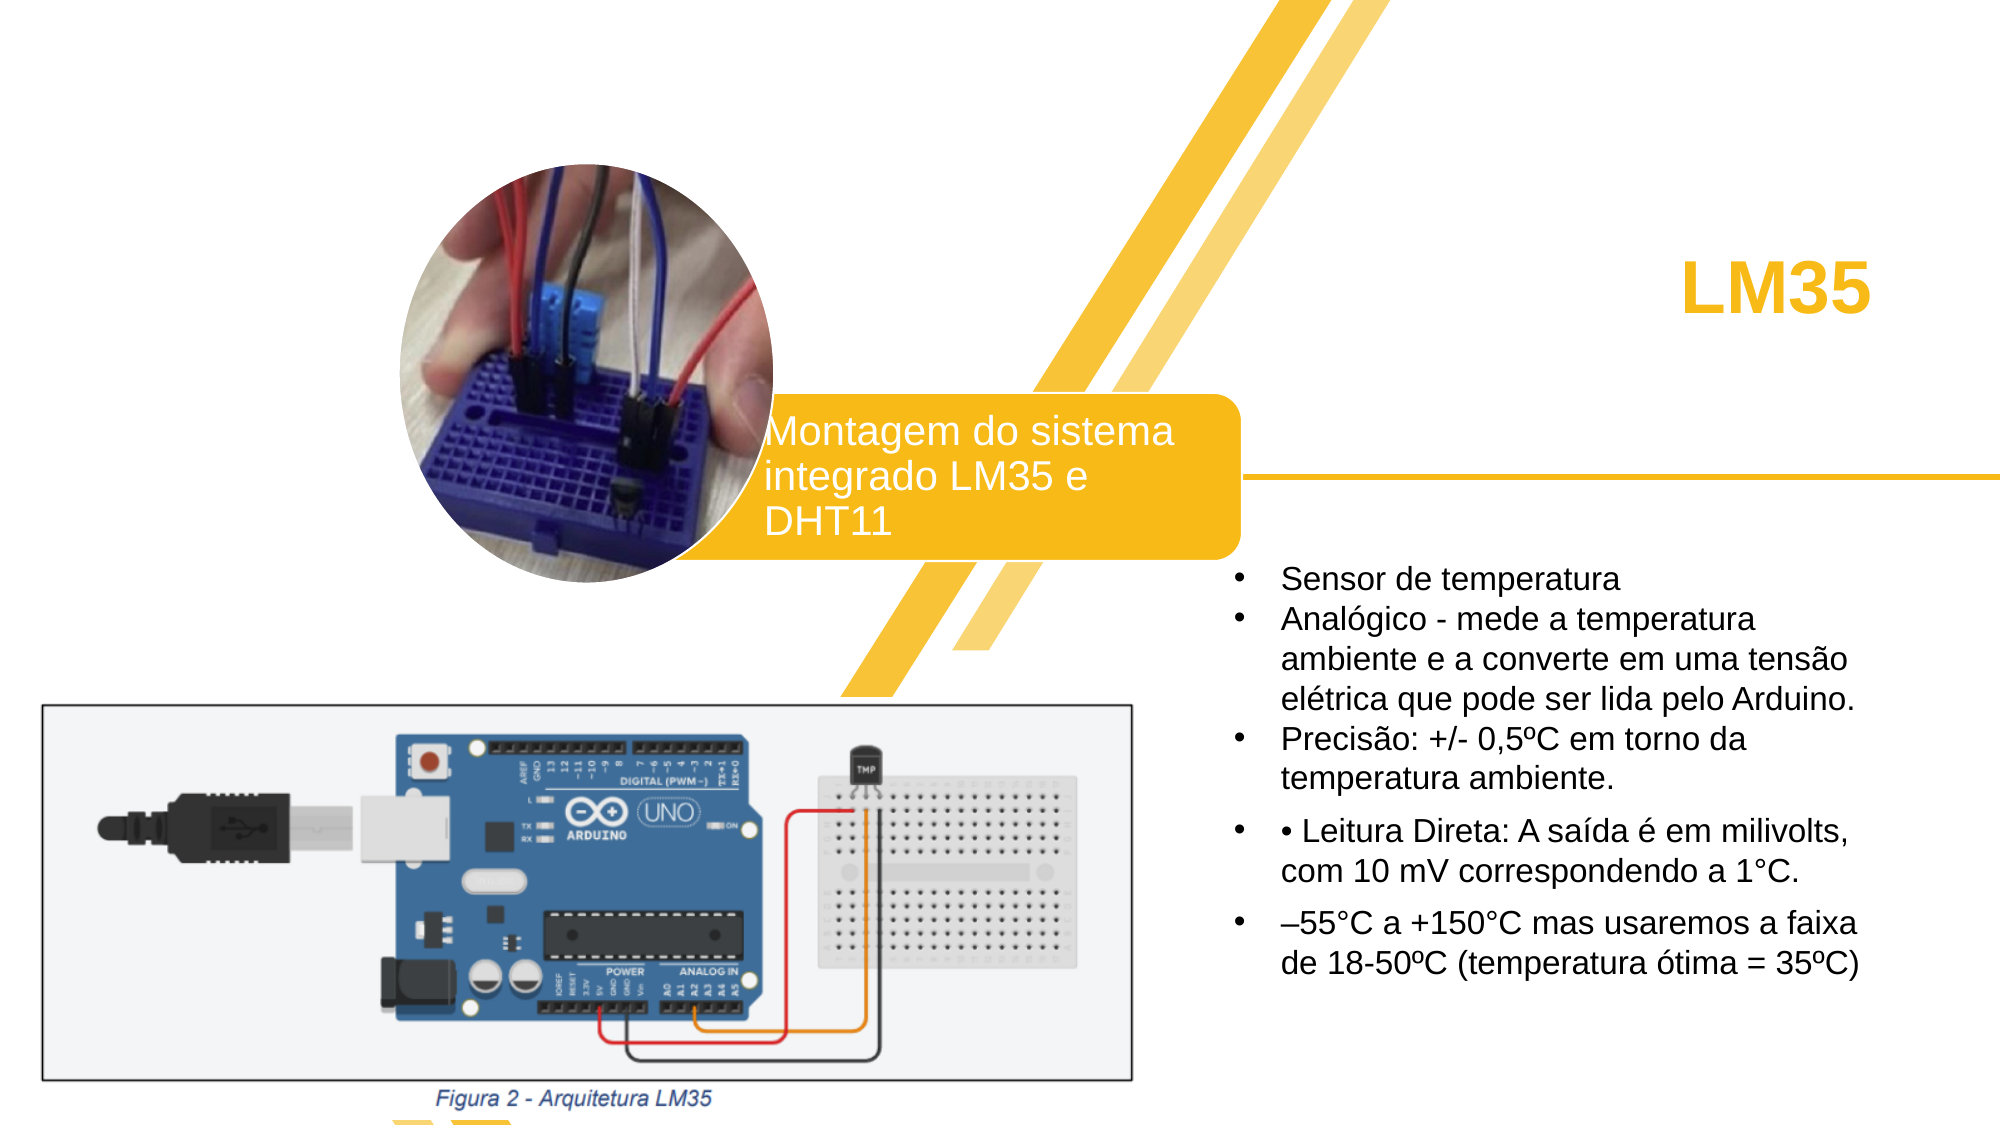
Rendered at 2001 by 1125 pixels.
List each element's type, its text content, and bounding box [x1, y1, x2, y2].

text_box Sensor de temperatura Analógico - mede a temperatura ambiente e a converte em uma tensão elétrica que pode ser lida pelo Arduino. Precisão: +/- 0,5ºC em torno da temperatura ambiente. • Leitura Direta: A saída é em milivolts, com 10 mV correspondendo a 1°C. –55°C a +150°C mas usaremos a faixa de 18-50ºC (temperatura ótima = 35ºC) [1219, 549, 1888, 1061]
text_box LM35 [1403, 116, 1888, 442]
picture [31, 0, 1257, 1120]
